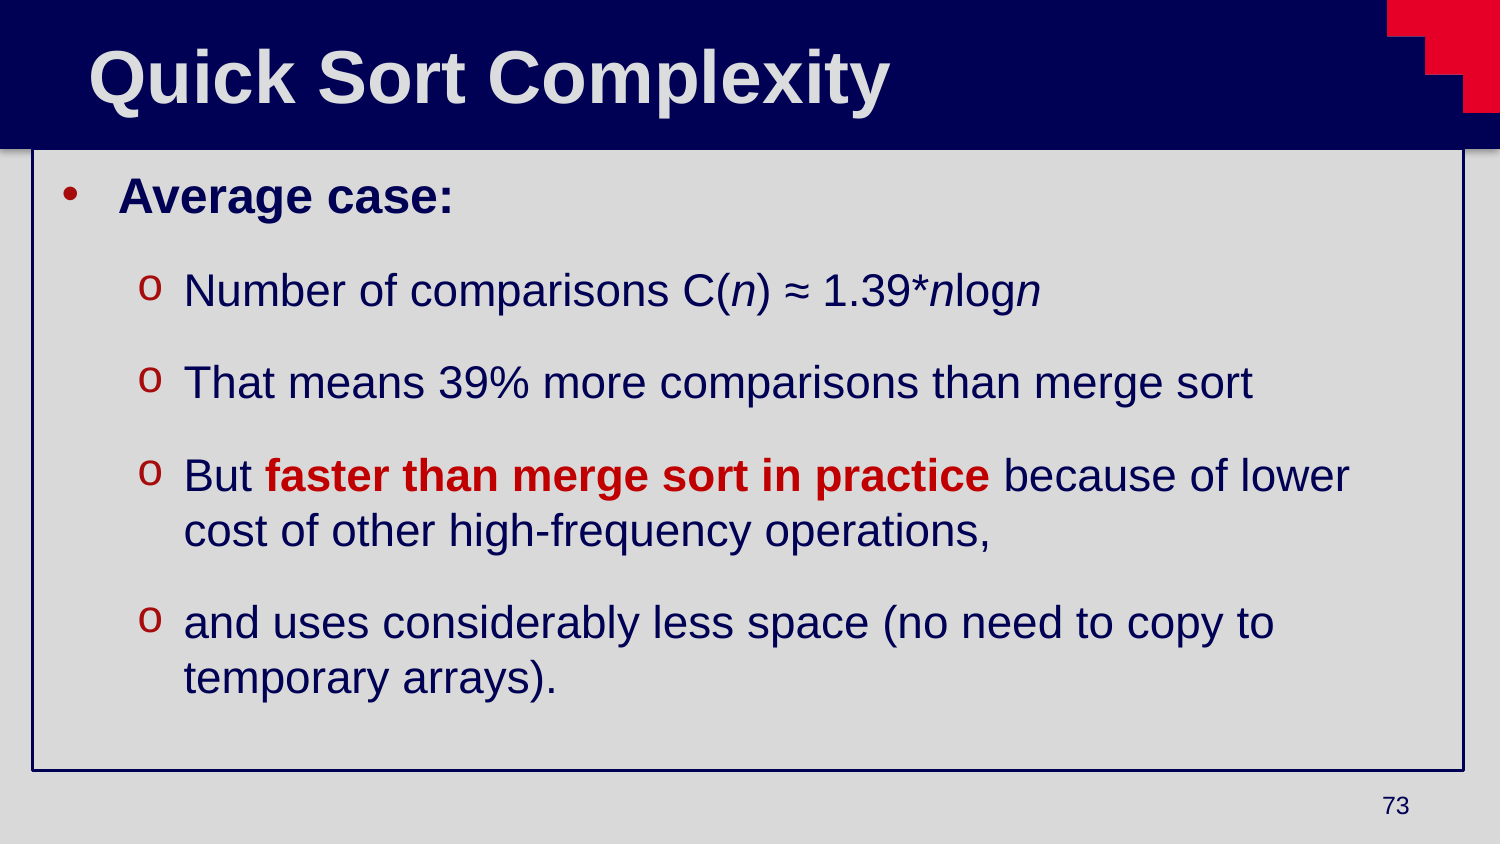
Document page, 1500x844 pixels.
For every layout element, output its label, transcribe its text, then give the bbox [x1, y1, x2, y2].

list Average case: Number of comparisons C(n) ≈ 1.39*nlogn That means 39% more comparisons than merge sort But faster than merge sort in practice because of lower cost of other high-frequency operations, and uses considerably less space (no need to copy to temporary arrays). [31, 146, 1465, 772]
slide_number 73 [1074, 782, 1425, 827]
title Quick Sort Complexity [0, 0, 1356, 150]
picture [1387, 0, 1500, 113]
